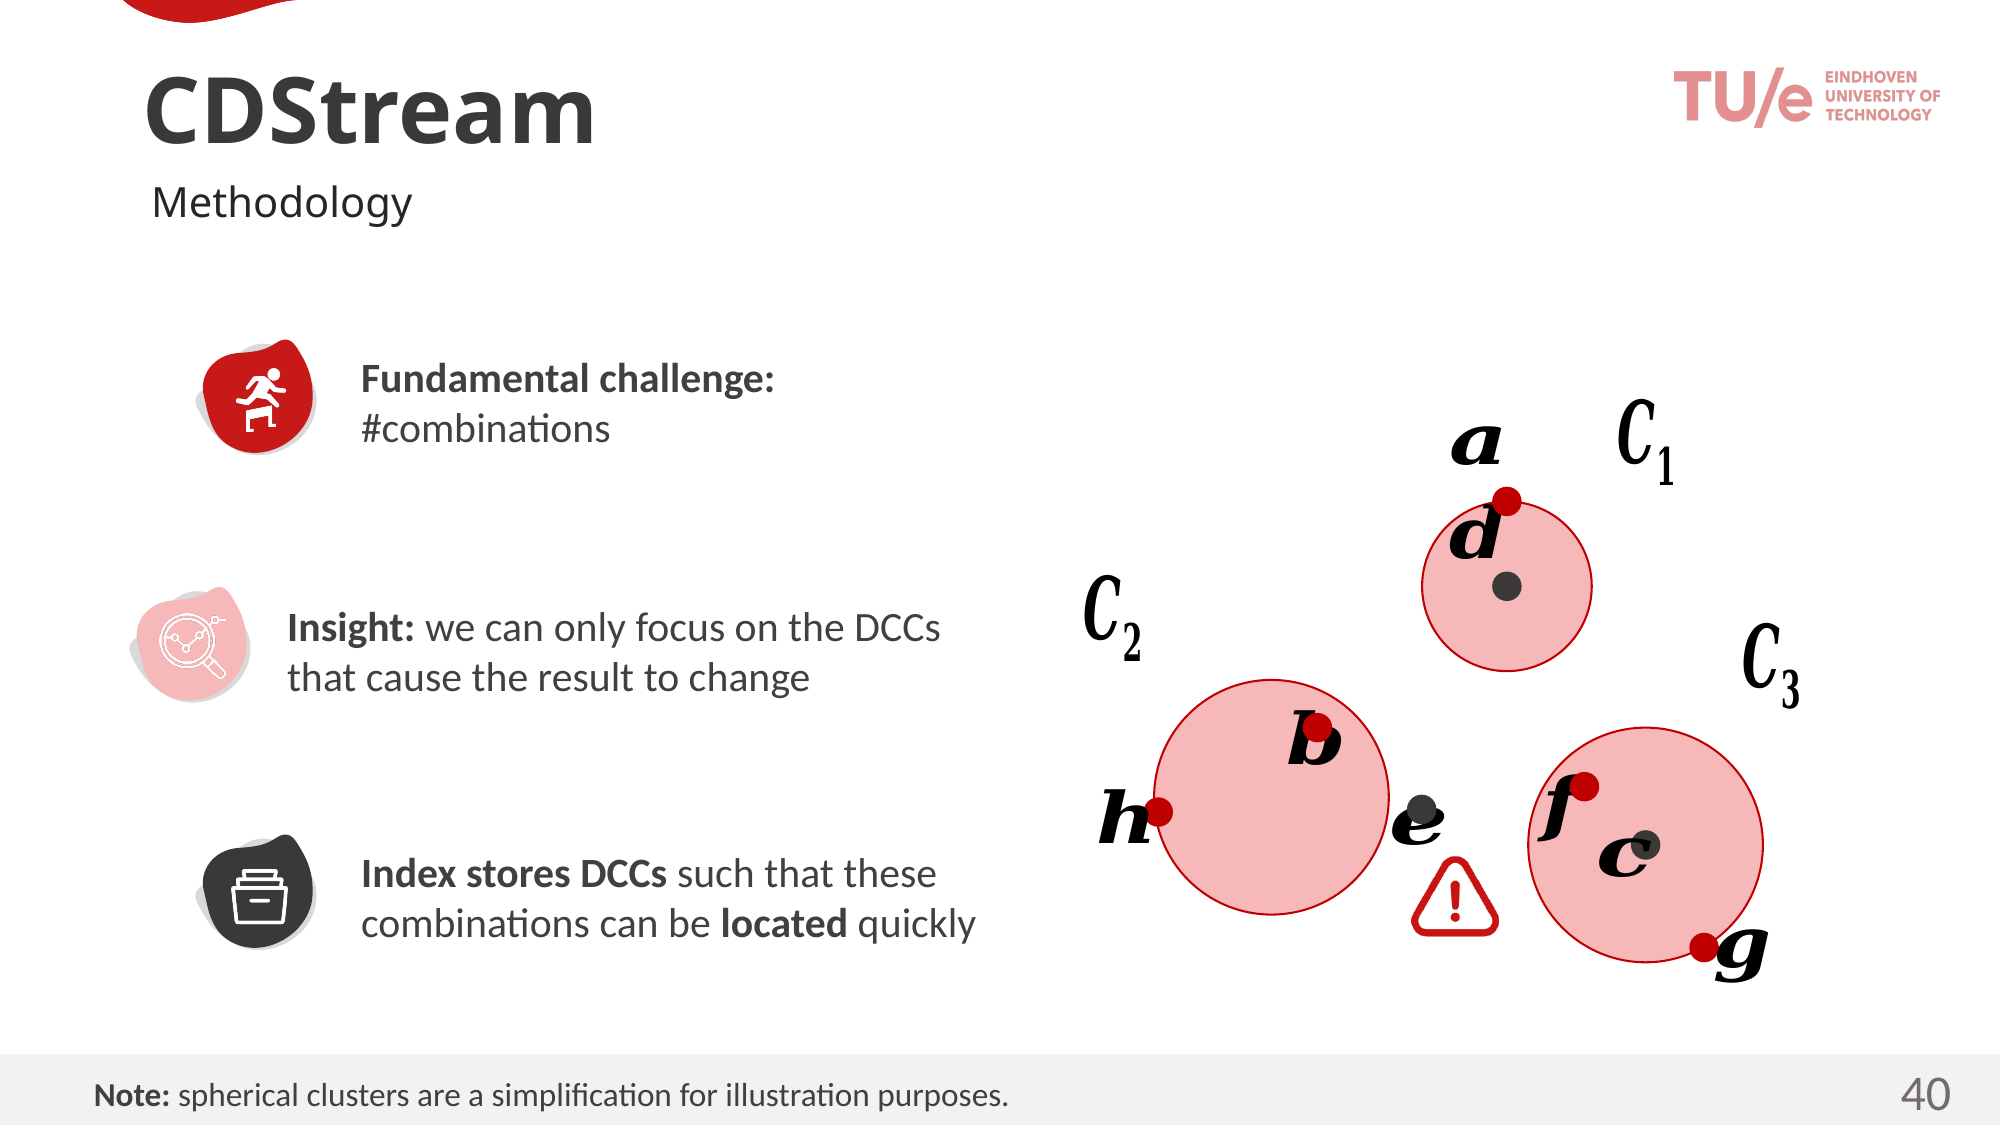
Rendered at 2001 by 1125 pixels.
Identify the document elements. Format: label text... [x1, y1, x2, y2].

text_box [189, 829, 991, 961]
text_box [1491, 570, 1523, 603]
text_box [1153, 678, 1389, 916]
text_box [1688, 931, 1720, 964]
text_box [1143, 796, 1175, 828]
text_box [121, 0, 296, 24]
slide_number 40 [1885, 1053, 2000, 1114]
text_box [123, 581, 942, 714]
text_box [1568, 770, 1601, 803]
text_box Note: spherical clusters are a simplification for illustration purposes. [93, 1072, 1349, 1113]
picture [1411, 852, 1499, 940]
text_box [1491, 485, 1523, 518]
text_box [1301, 711, 1334, 744]
text_box [1421, 501, 1593, 673]
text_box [1389, 782, 1453, 862]
text_box [1629, 829, 1662, 861]
text_box Methodology [151, 176, 413, 227]
text_box [1527, 726, 1764, 964]
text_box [189, 334, 921, 466]
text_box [1660, 52, 1964, 143]
text_box CDStream [142, 52, 599, 163]
